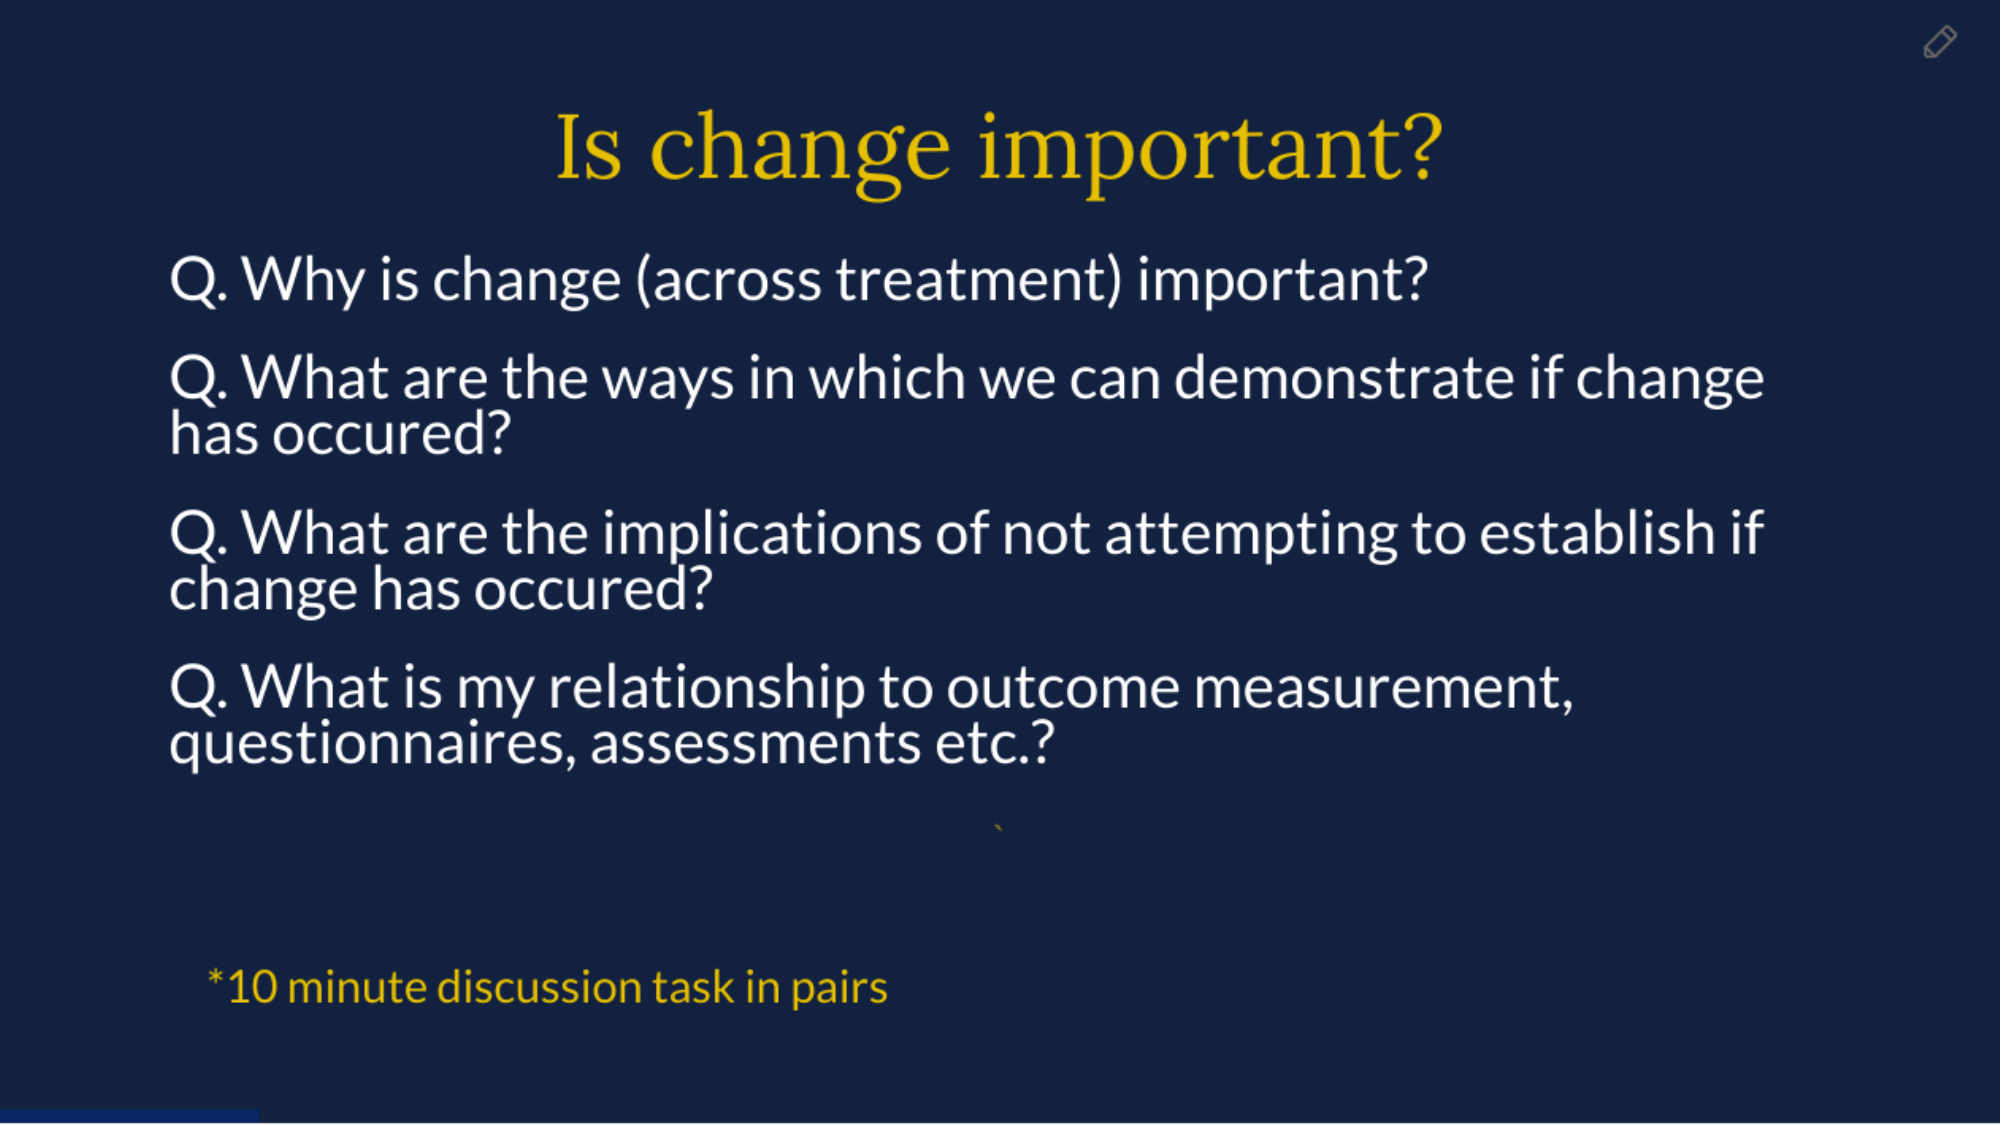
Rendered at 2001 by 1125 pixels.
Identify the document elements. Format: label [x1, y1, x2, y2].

list [0, 0, 2000, 1125]
